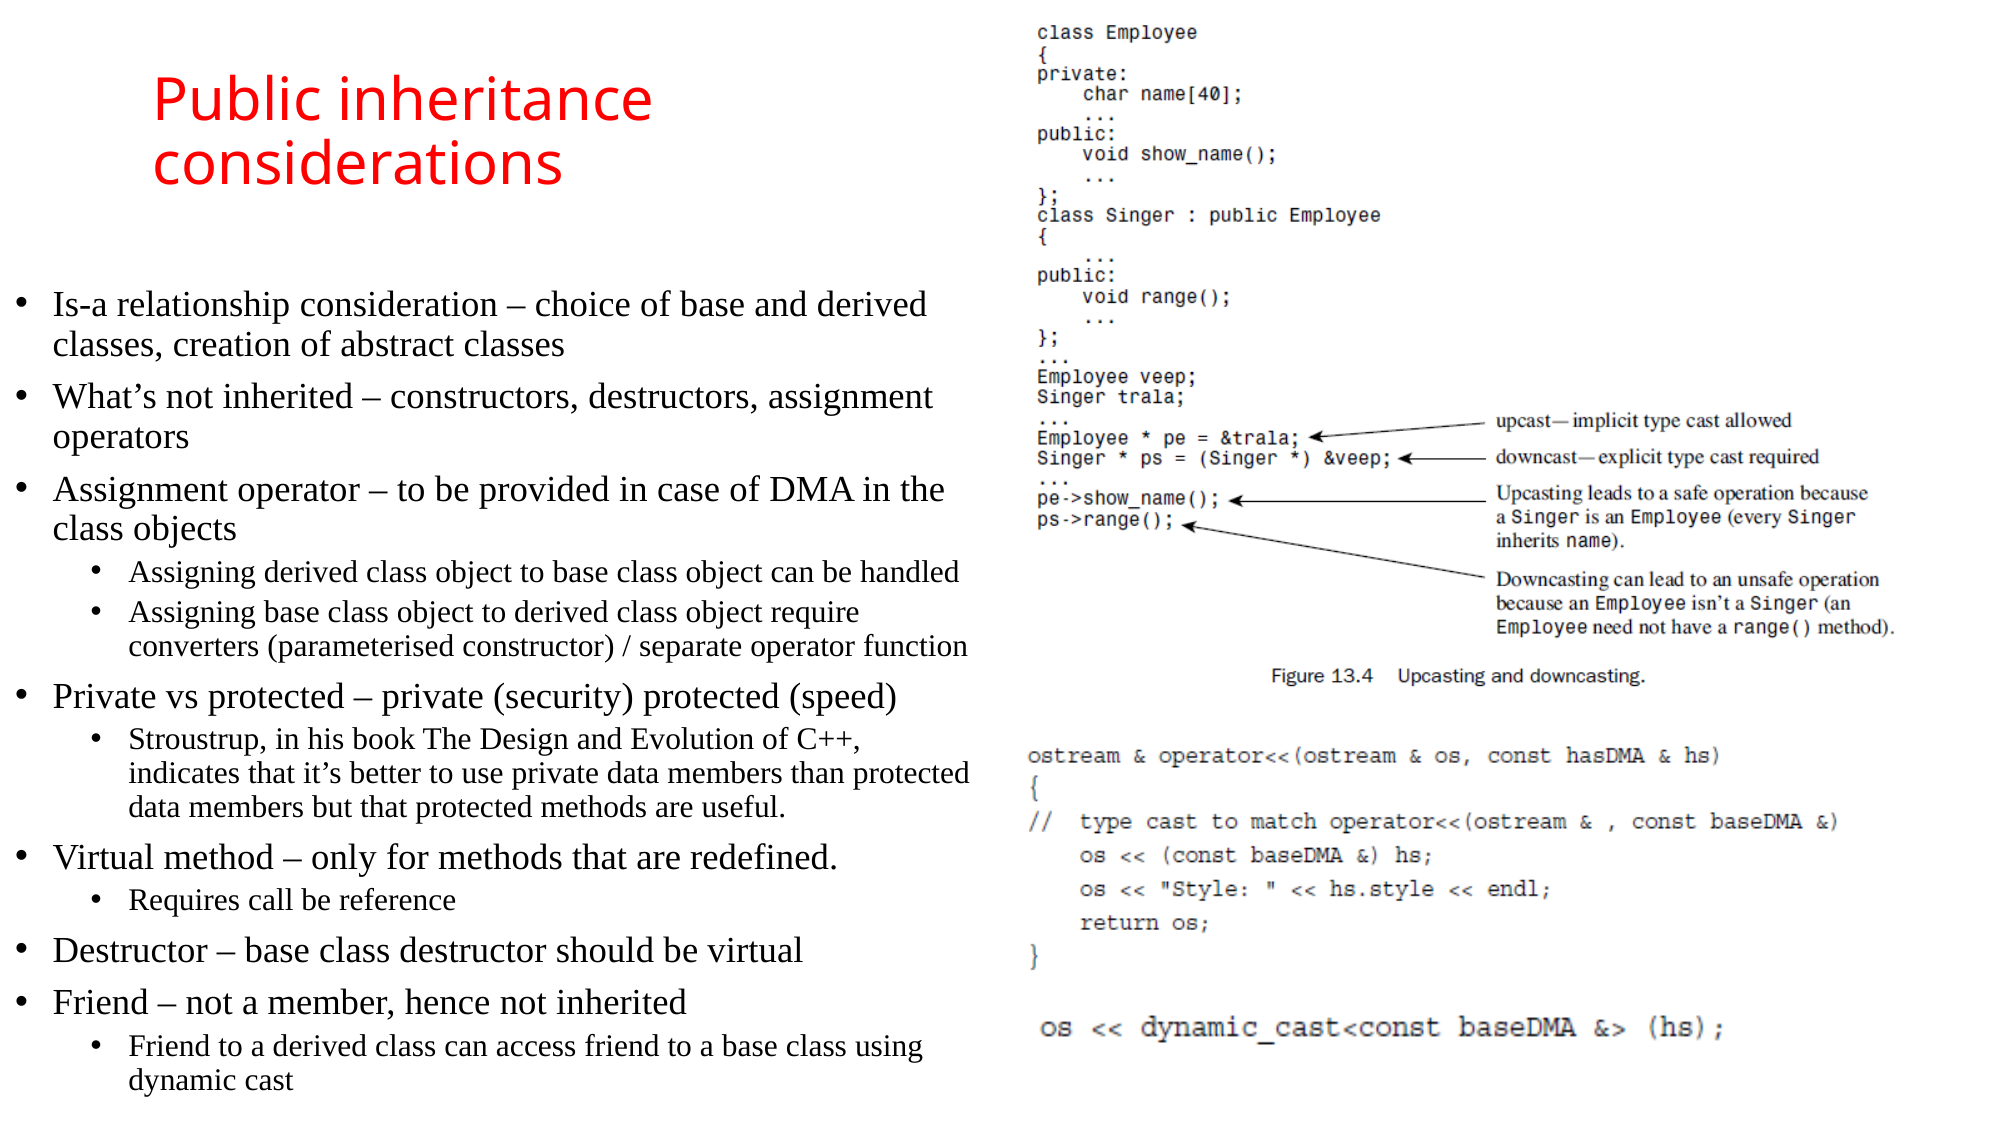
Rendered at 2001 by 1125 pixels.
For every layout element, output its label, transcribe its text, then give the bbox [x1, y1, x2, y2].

list Is-a relationship consideration – choice of base and derived classes, creation of abstract classes What’s not inherited – constructors, destructors, assignment operators Assignment operator – to be provided in case of DMA in the class objects Assigning derived class object to base class object can be handled Assigning base class object to derived class object require converters (parameterised constructor) / separate operator function Private vs protected – private (security) protected (speed) Stroustrup, in his book The Design and Evolution of C++, indicates that it’s better to use private data members than protected data members but that protected methods are useful. Virtual method – only for methods that are redefined. Requires call be reference Destructor – base class destructor should be virtual Friend – not a member, hence not inherited Friend to a derived class can access friend to a base class using dynamic cast [0, 277, 988, 1123]
picture [1012, 1006, 1740, 1052]
picture [1012, 0, 1904, 700]
picture [1012, 734, 1854, 983]
title Public inheritance considerations [137, 59, 908, 277]
